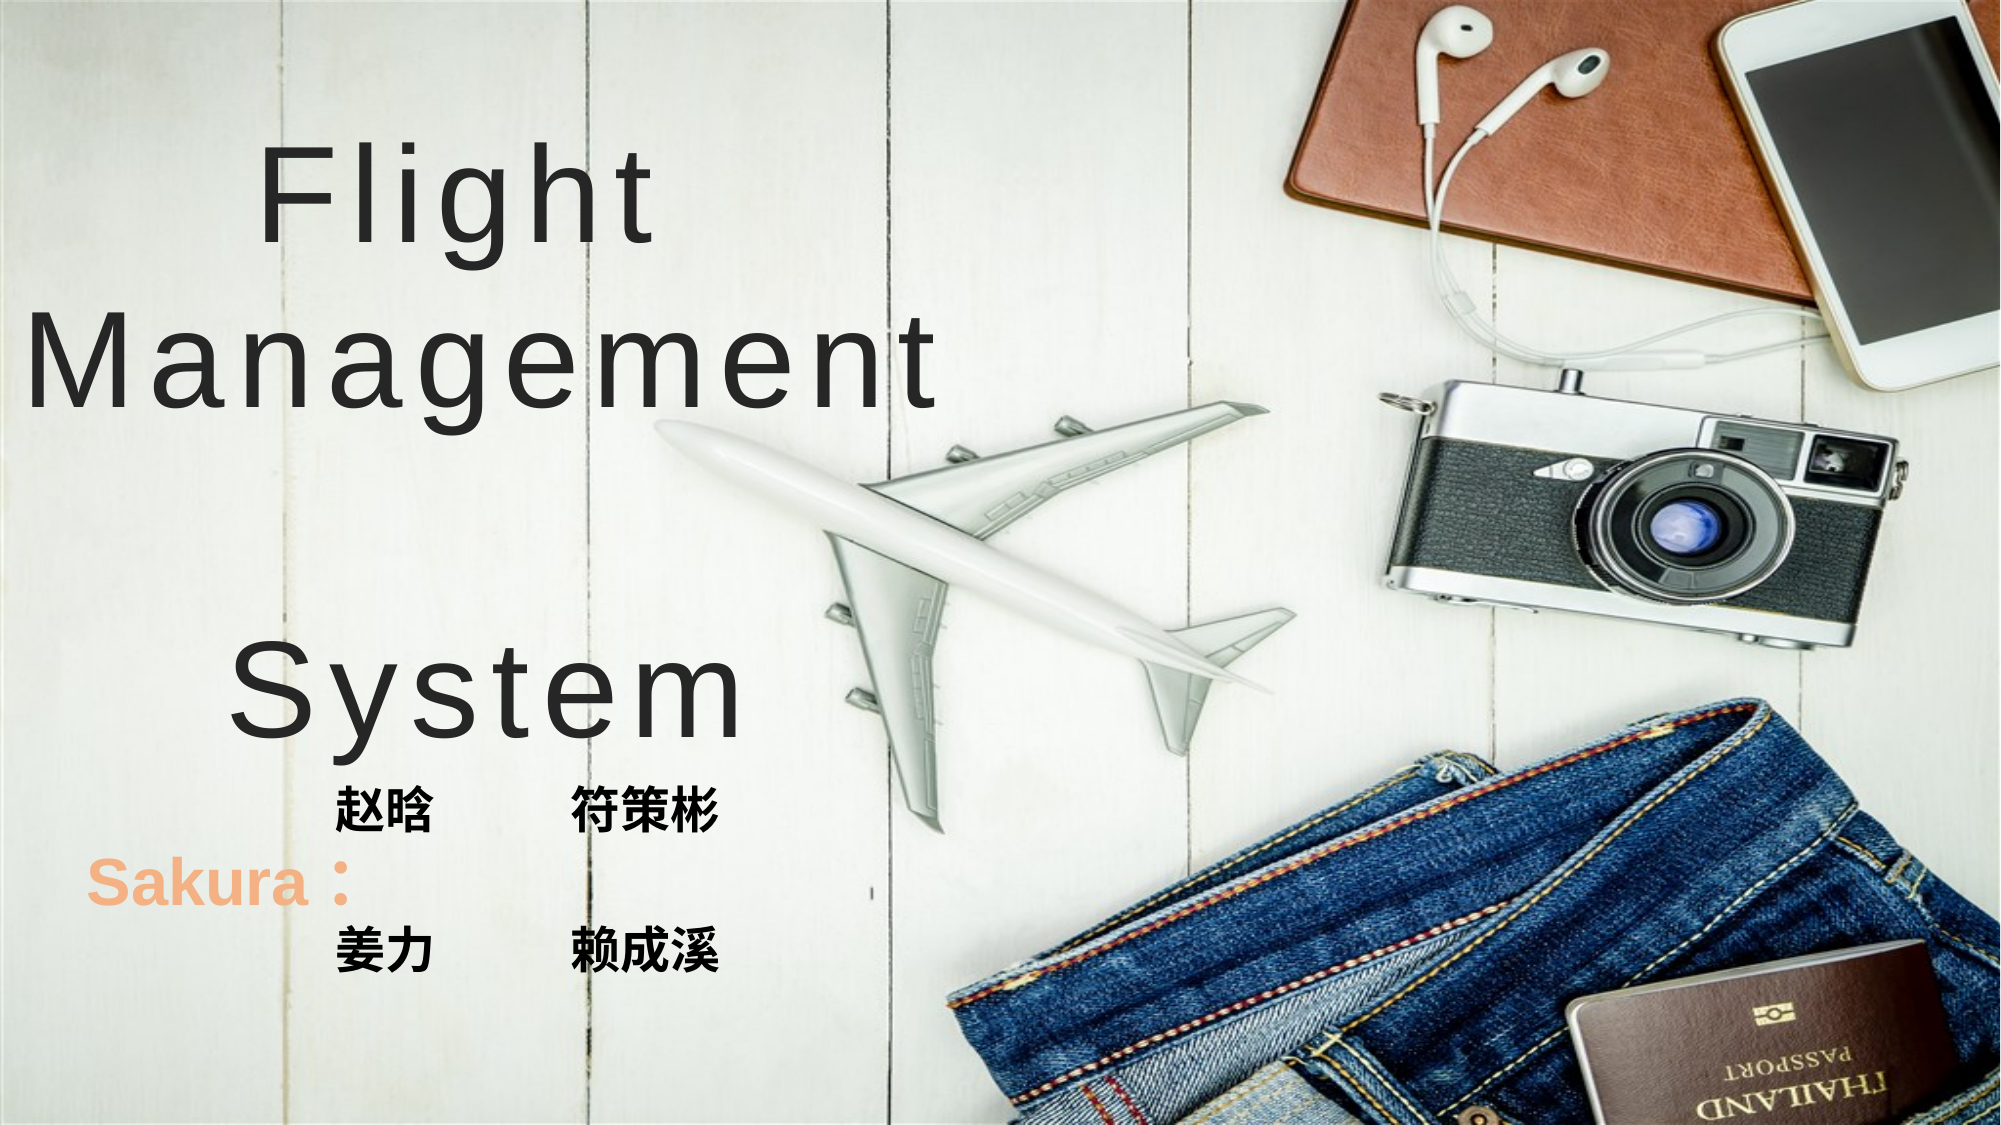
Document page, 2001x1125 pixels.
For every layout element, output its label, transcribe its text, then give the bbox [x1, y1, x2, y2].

picture [0, 0, 2001, 1125]
title Flight Management System [1, 99, 958, 824]
text_box 赵晗 符策彬 Sakura： 姜力 赖成溪 [72, 770, 880, 986]
